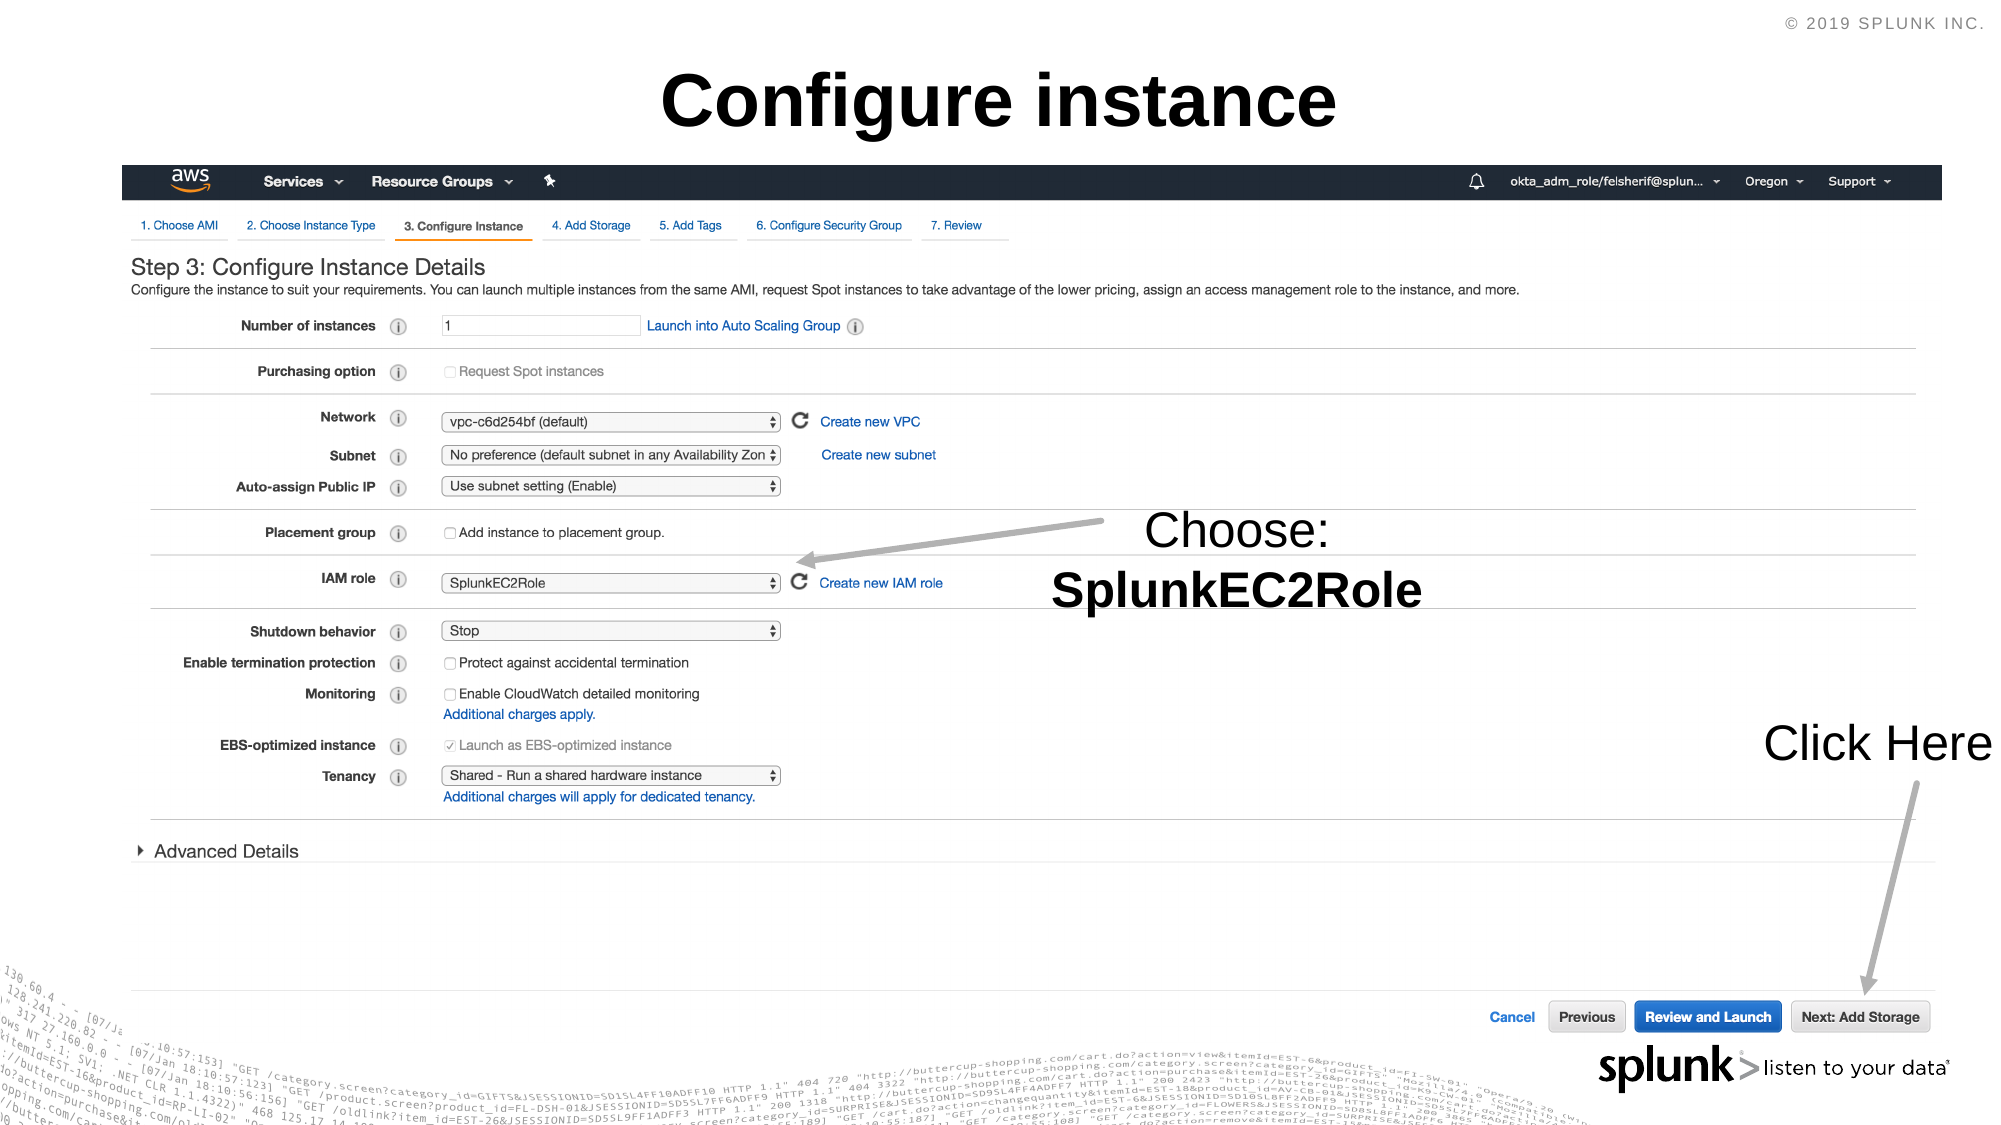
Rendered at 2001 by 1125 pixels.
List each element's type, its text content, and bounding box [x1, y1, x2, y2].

picture [0, 0, 2000, 1125]
title Configure instance [74, 50, 1926, 124]
text_box Click Here [1942, 710, 1994, 771]
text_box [795, 520, 1102, 563]
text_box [1864, 783, 1917, 996]
